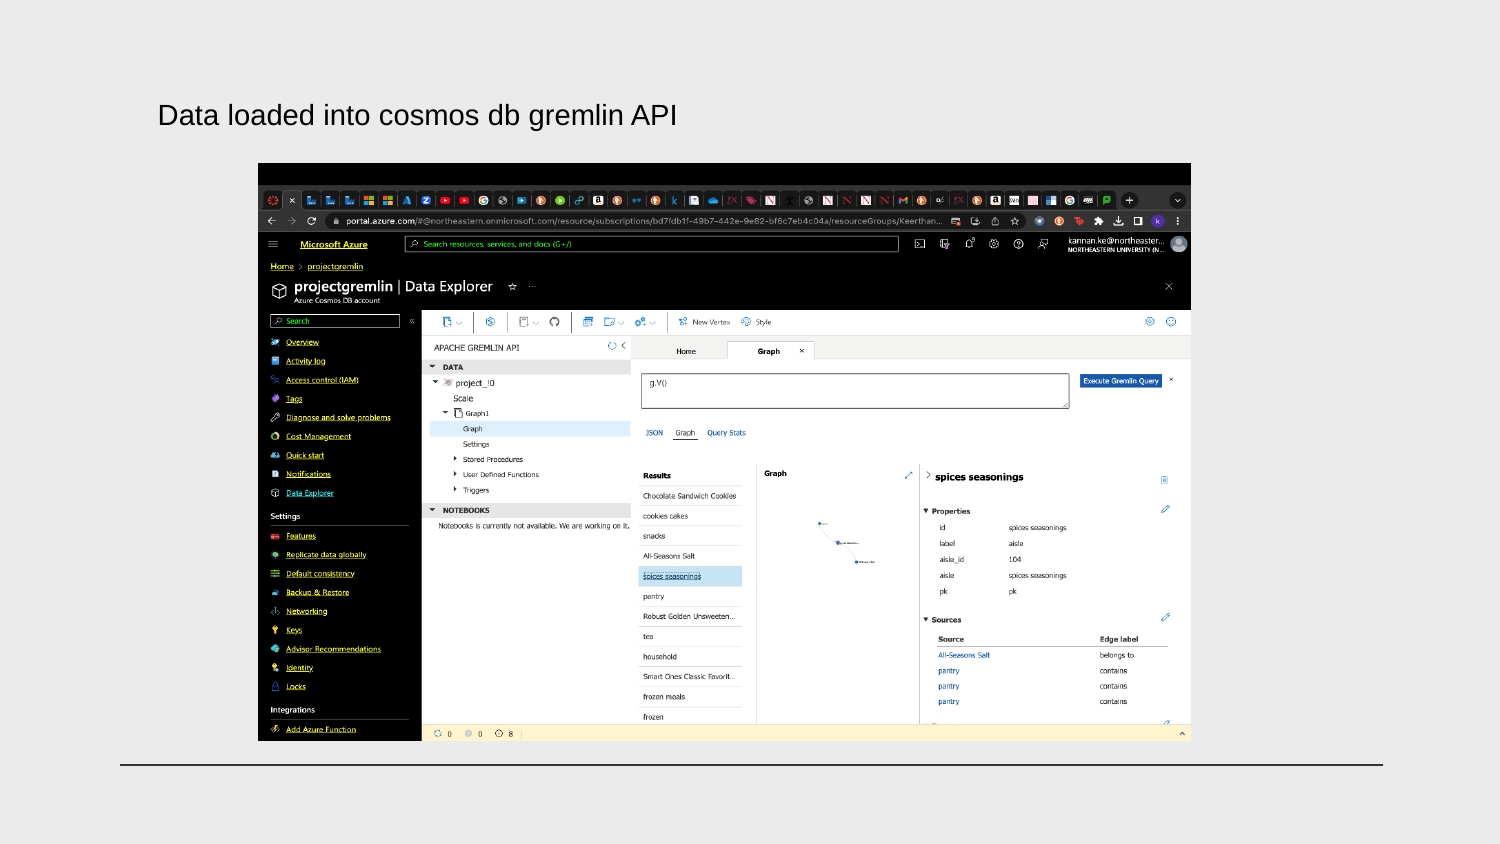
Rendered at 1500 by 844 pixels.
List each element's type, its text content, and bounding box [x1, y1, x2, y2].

picture [258, 163, 1191, 741]
text_box Data loaded into cosmos db gremlin API [143, 88, 1324, 139]
